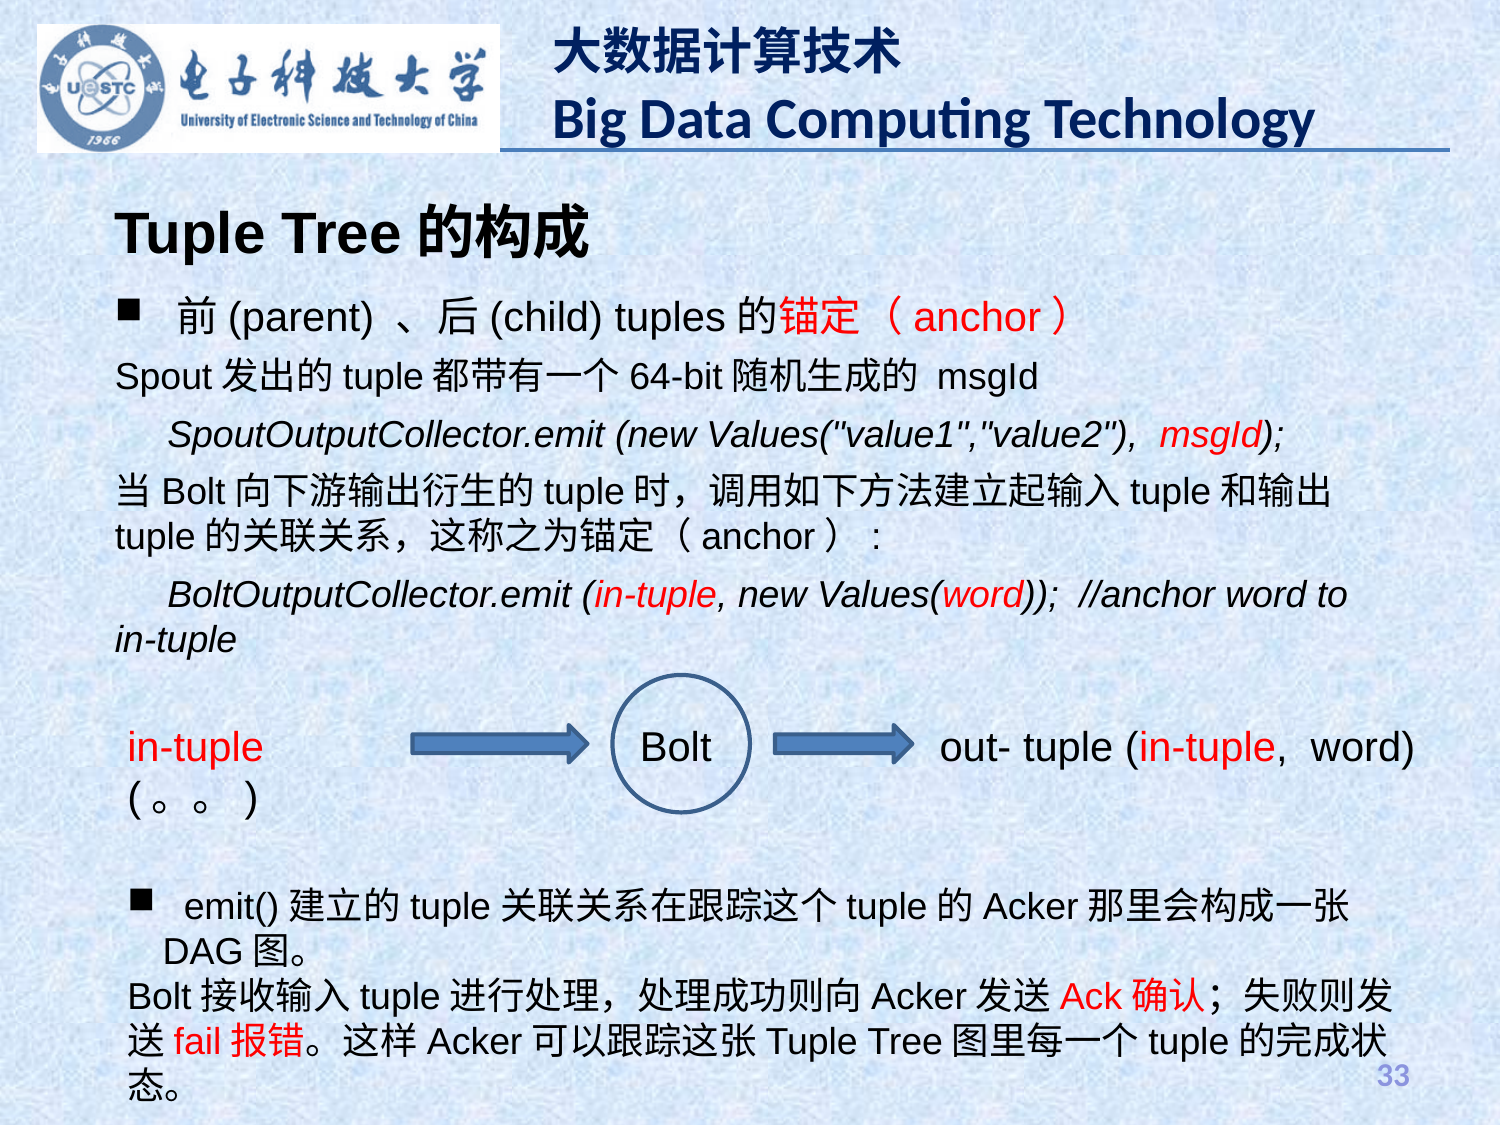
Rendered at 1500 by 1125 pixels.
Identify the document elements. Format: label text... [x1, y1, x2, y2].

picture [0, 0, 1500, 1125]
text_box emit()建立的tuple关联关系在跟踪这个tuple的Acker那里会构成一张DAG图。 Bolt接收输入tuple进行处理，处理成功则向Acker发送Ack确认；失败则发送fail报错。这样Acker可以跟踪这张Tuple Tree图里每一个tuple的完成状态。 [112, 874, 1425, 1115]
text_box Tuple Tree的构成 前(parent) 、后(child) tuples的锚定（anchor） Spout发出的tuple都带有一个64-bit随机生成的 msgId SpoutOutputCollector.emit (new Values("value1","value2"), msgId); 当Bolt向下游输出衍生的tuple时，调用如下方法建立起输入tuple和输出tuple的关联关系，这称之为锚定（anchor）: BoltOutputCollector.emit (in-tuple, new Values(word)); //anchor word to in-tuple [99, 187, 1413, 668]
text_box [112, 674, 1438, 813]
text_box 大数据计算技术 Big Data Computing Technology [537, 12, 1450, 149]
